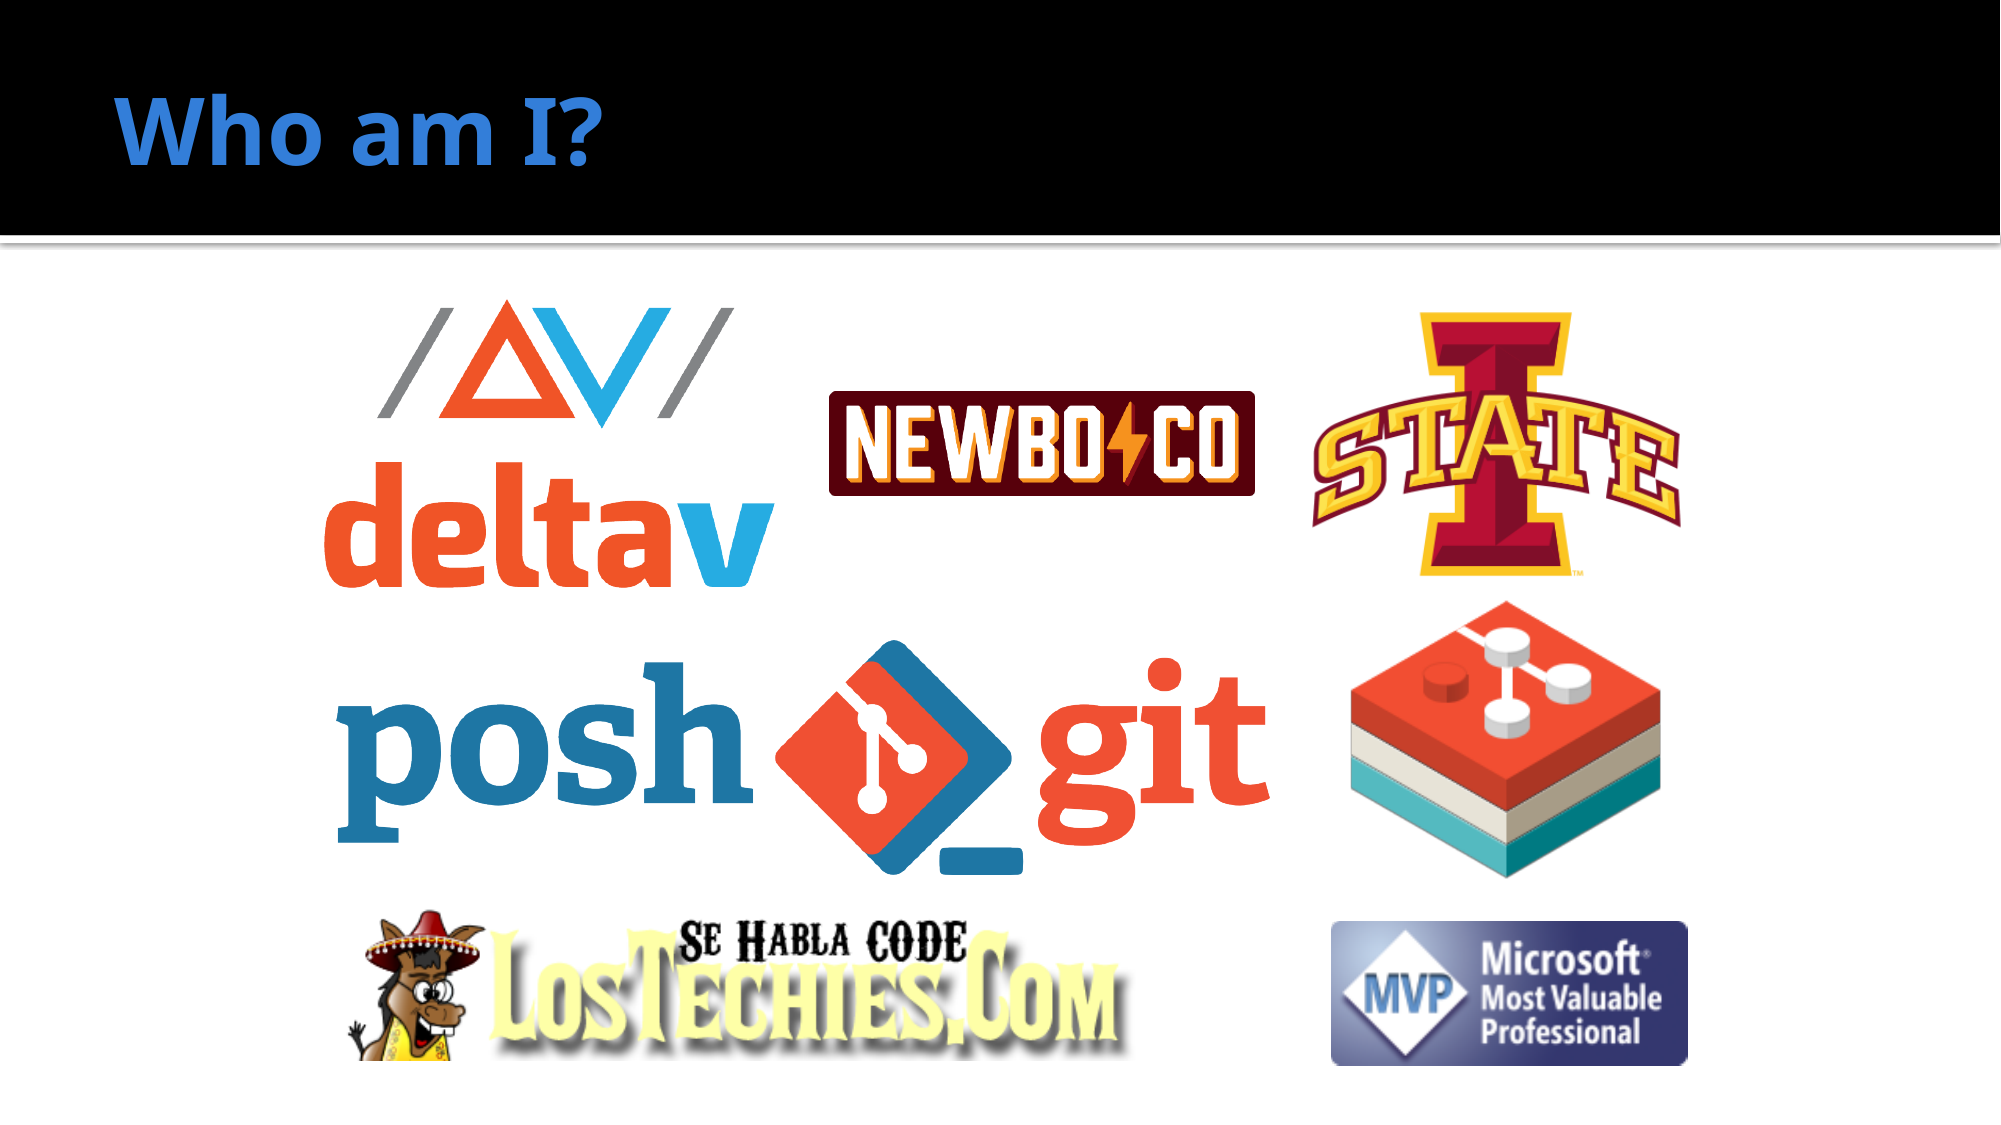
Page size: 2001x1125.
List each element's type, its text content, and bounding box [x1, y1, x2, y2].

picture [1331, 921, 1688, 1066]
picture [1310, 307, 1686, 918]
picture [336, 899, 1156, 1061]
picture [829, 391, 1255, 496]
picture [324, 299, 775, 588]
title Who am I? [99, 25, 1900, 231]
picture [336, 640, 1270, 875]
